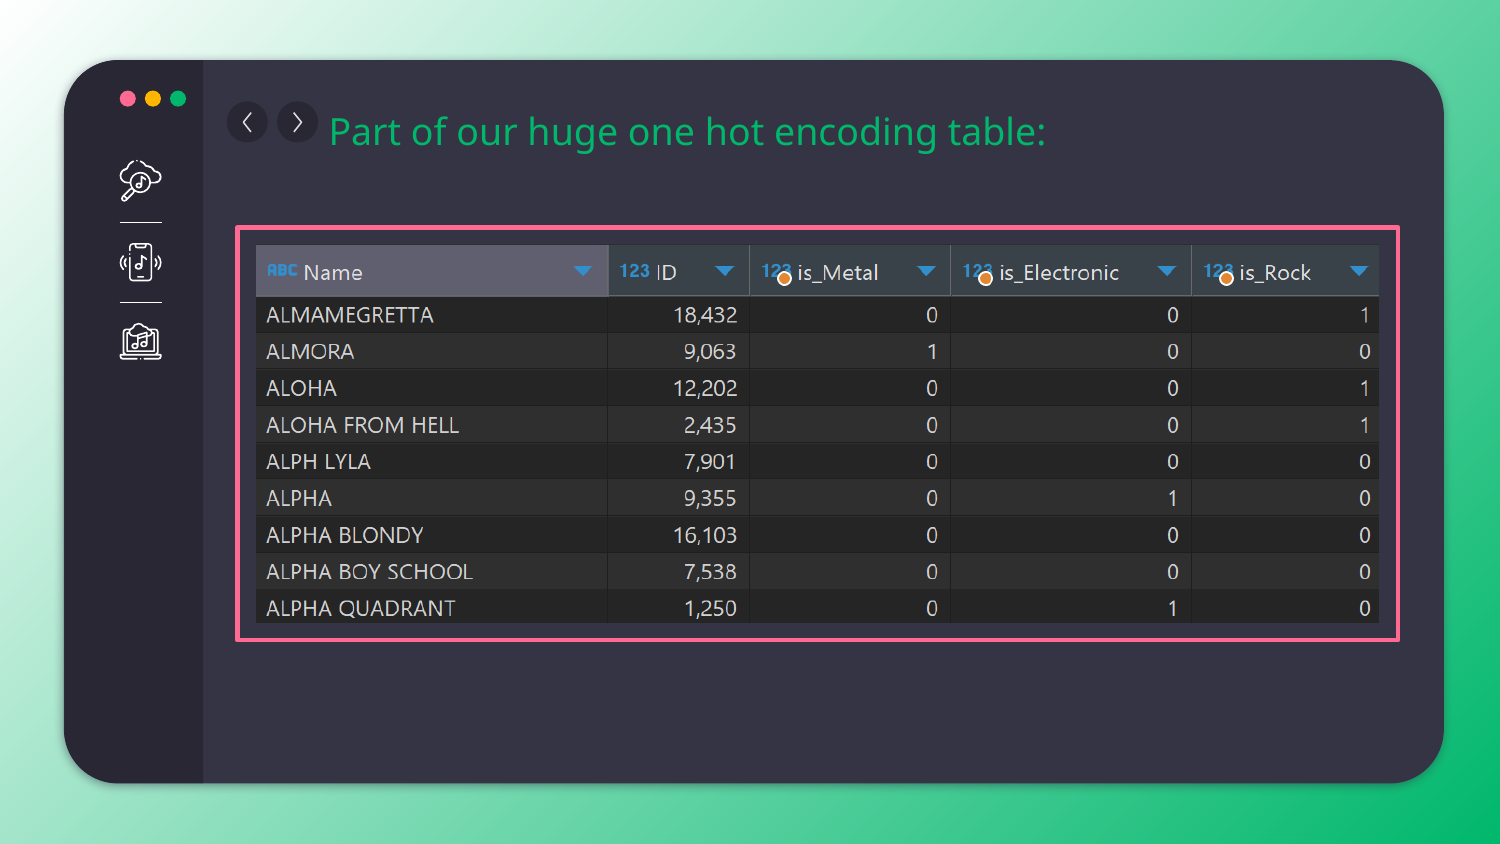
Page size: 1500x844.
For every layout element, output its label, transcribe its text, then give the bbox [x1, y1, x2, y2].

text_box [237, 227, 1398, 641]
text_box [118, 90, 319, 360]
title Part of our huge one hot encoding table: [322, 108, 1373, 227]
picture [255, 244, 1379, 624]
